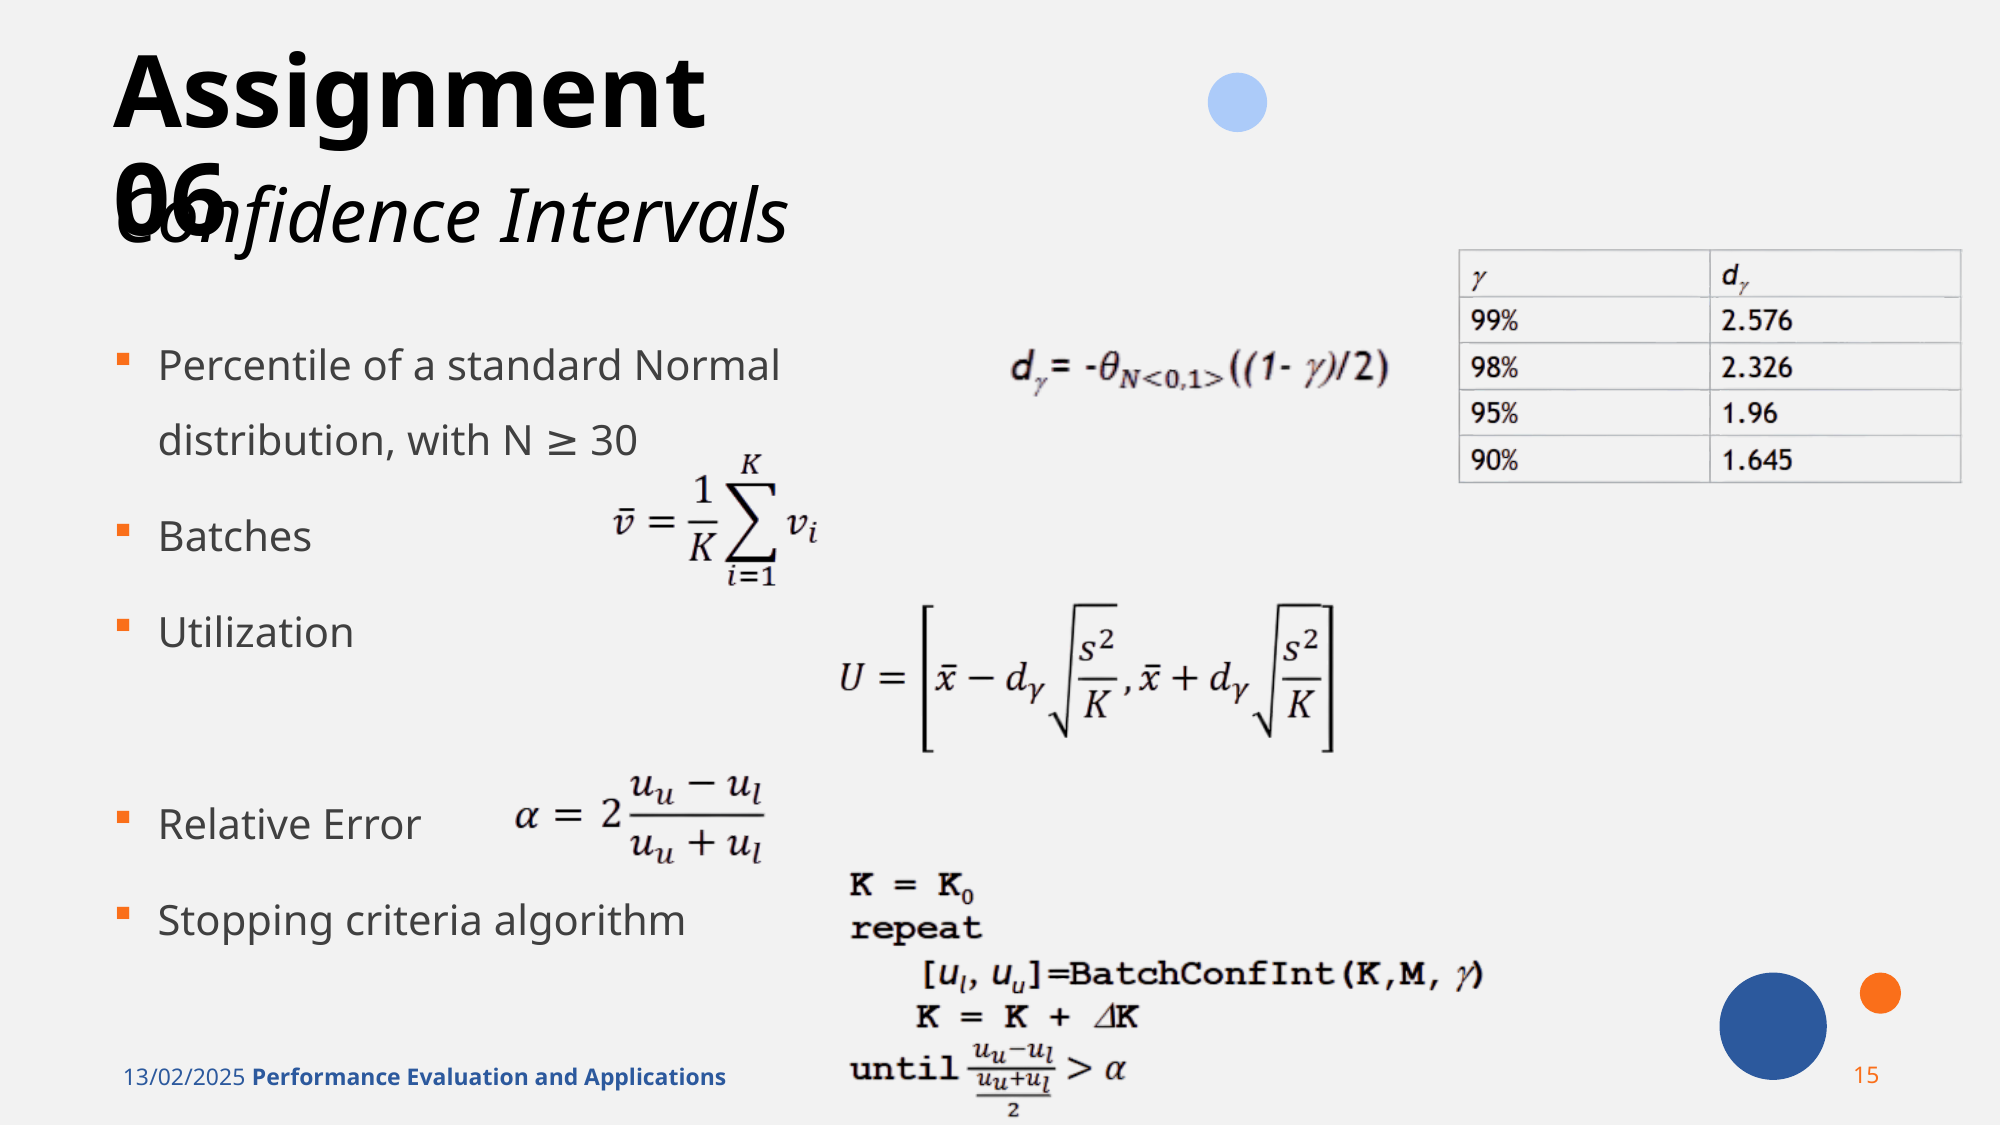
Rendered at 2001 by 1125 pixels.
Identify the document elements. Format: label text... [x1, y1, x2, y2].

text_box Confidence Intervals [98, 170, 1375, 307]
picture [591, 765, 784, 871]
list Percentile of a standard Normal distribution, with N ≥ 30 Batches Utilization Relative Error Stopping criteria algorithm [98, 307, 941, 891]
picture [610, 449, 1350, 765]
picture [999, 329, 1398, 405]
picture [842, 851, 1550, 1125]
picture [514, 794, 590, 841]
title Assignment 06 [98, 34, 801, 170]
picture [1451, 243, 1968, 491]
